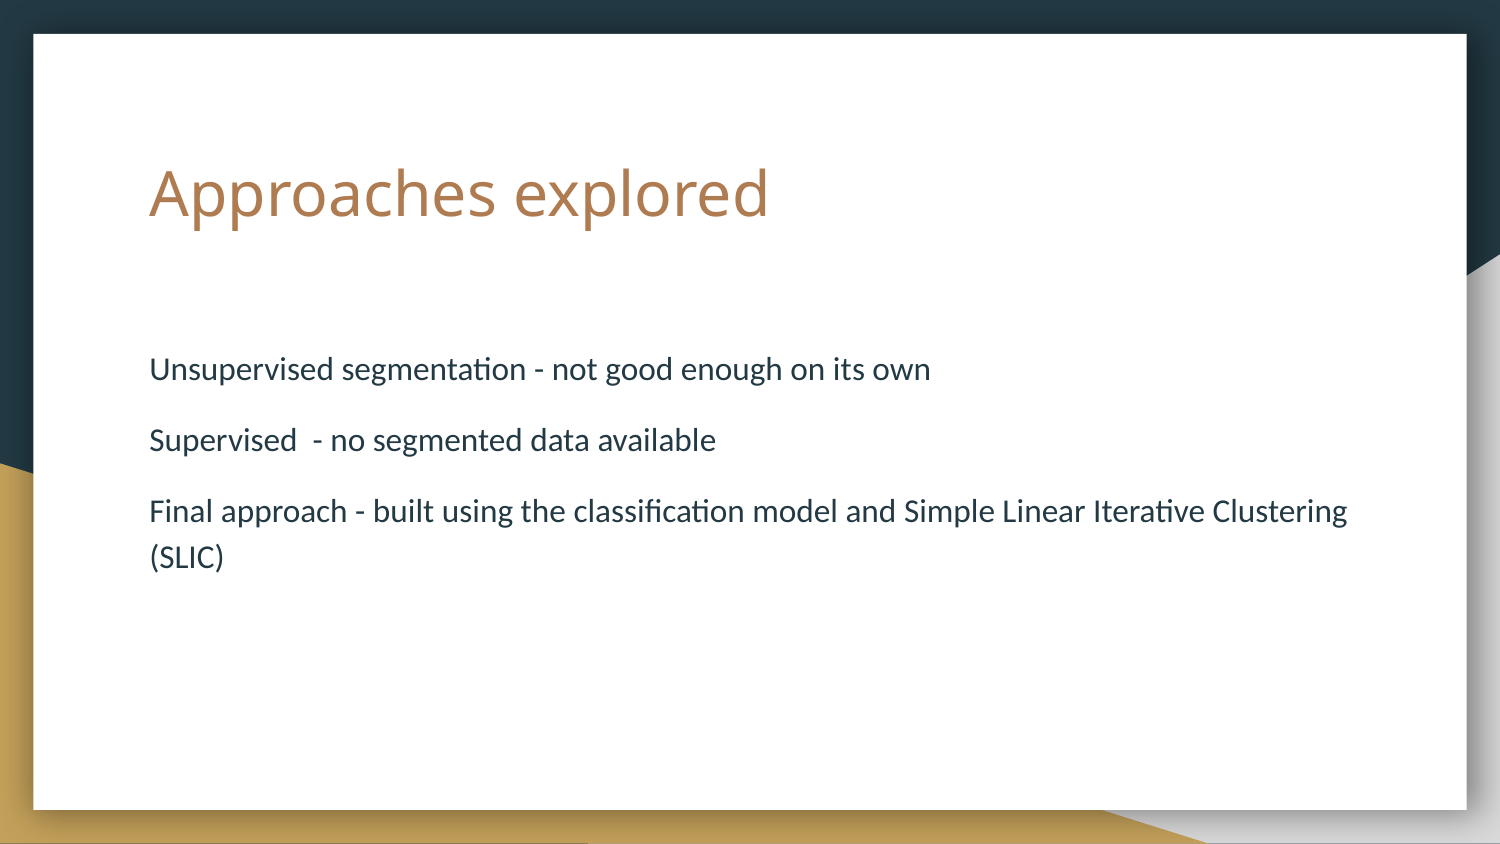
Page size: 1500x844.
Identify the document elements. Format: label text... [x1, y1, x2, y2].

list Unsupervised segmentation - not good enough on its own Supervised - no segmented data available Final approach - built using the classification model and Simple Linear Iterative Clustering (SLIC) [134, 326, 1366, 729]
title Approaches explored [134, 138, 1366, 296]
